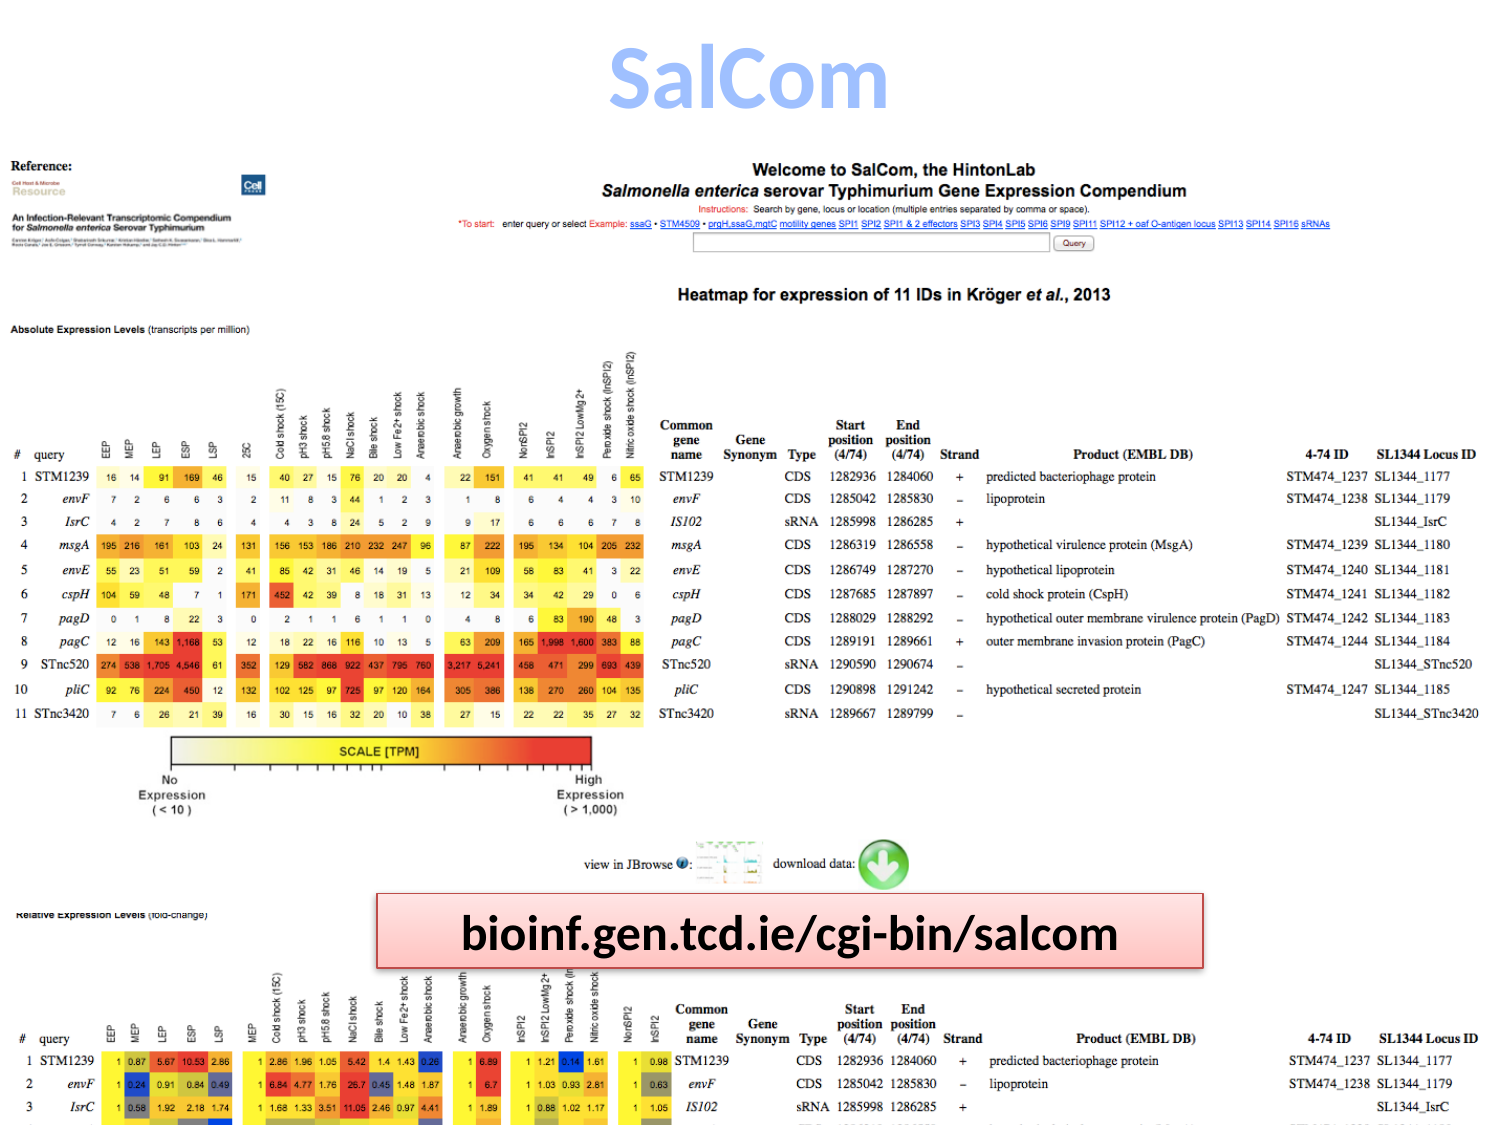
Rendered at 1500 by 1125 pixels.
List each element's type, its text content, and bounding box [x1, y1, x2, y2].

picture [0, 139, 1500, 1125]
text_box SalCom [74, 3, 1425, 137]
